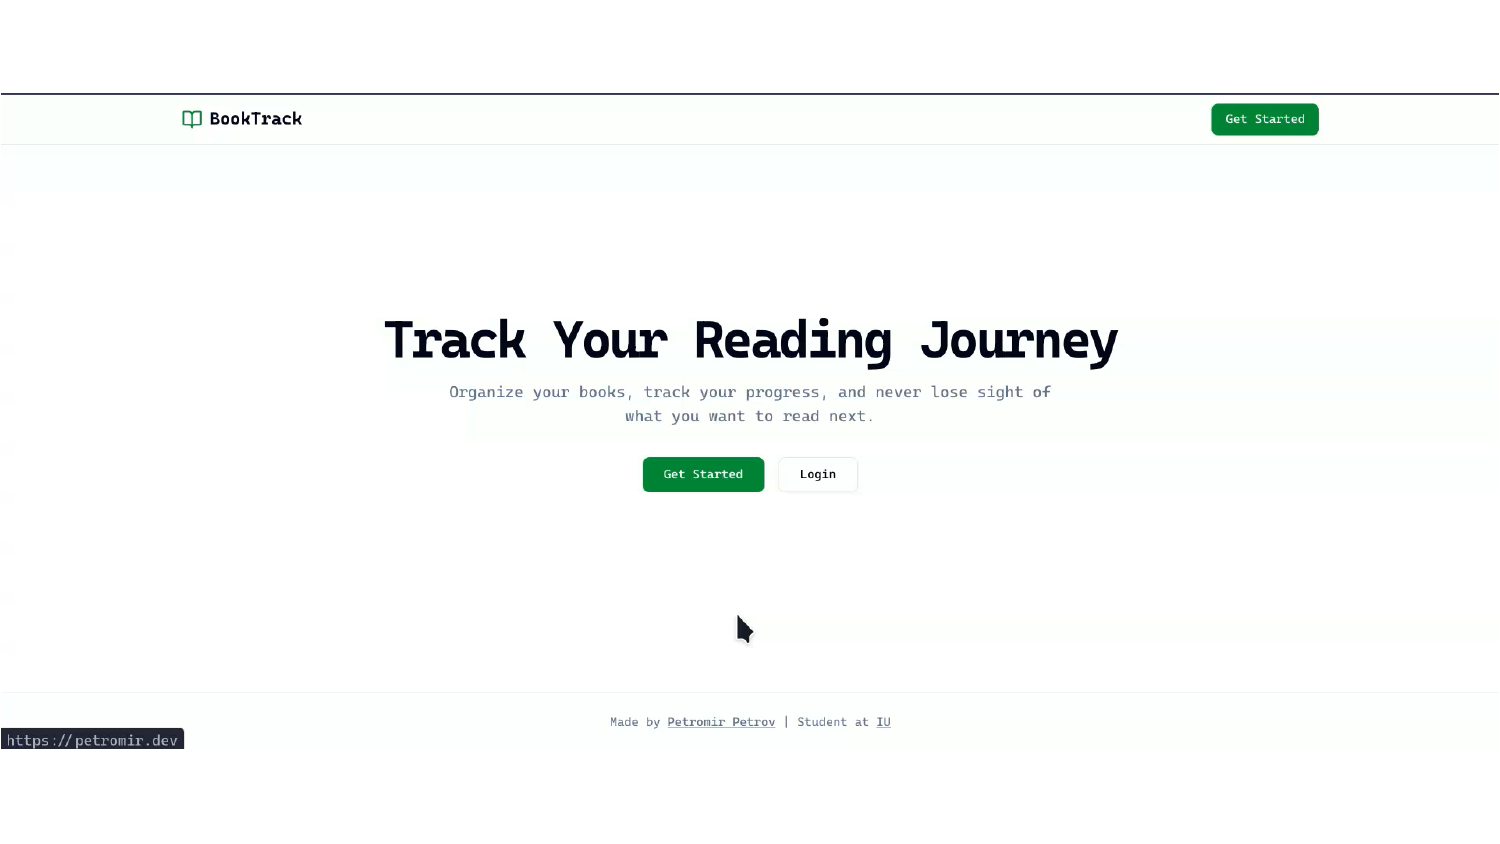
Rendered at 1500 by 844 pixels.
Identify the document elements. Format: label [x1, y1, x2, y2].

text_box [0, 92, 1500, 750]
